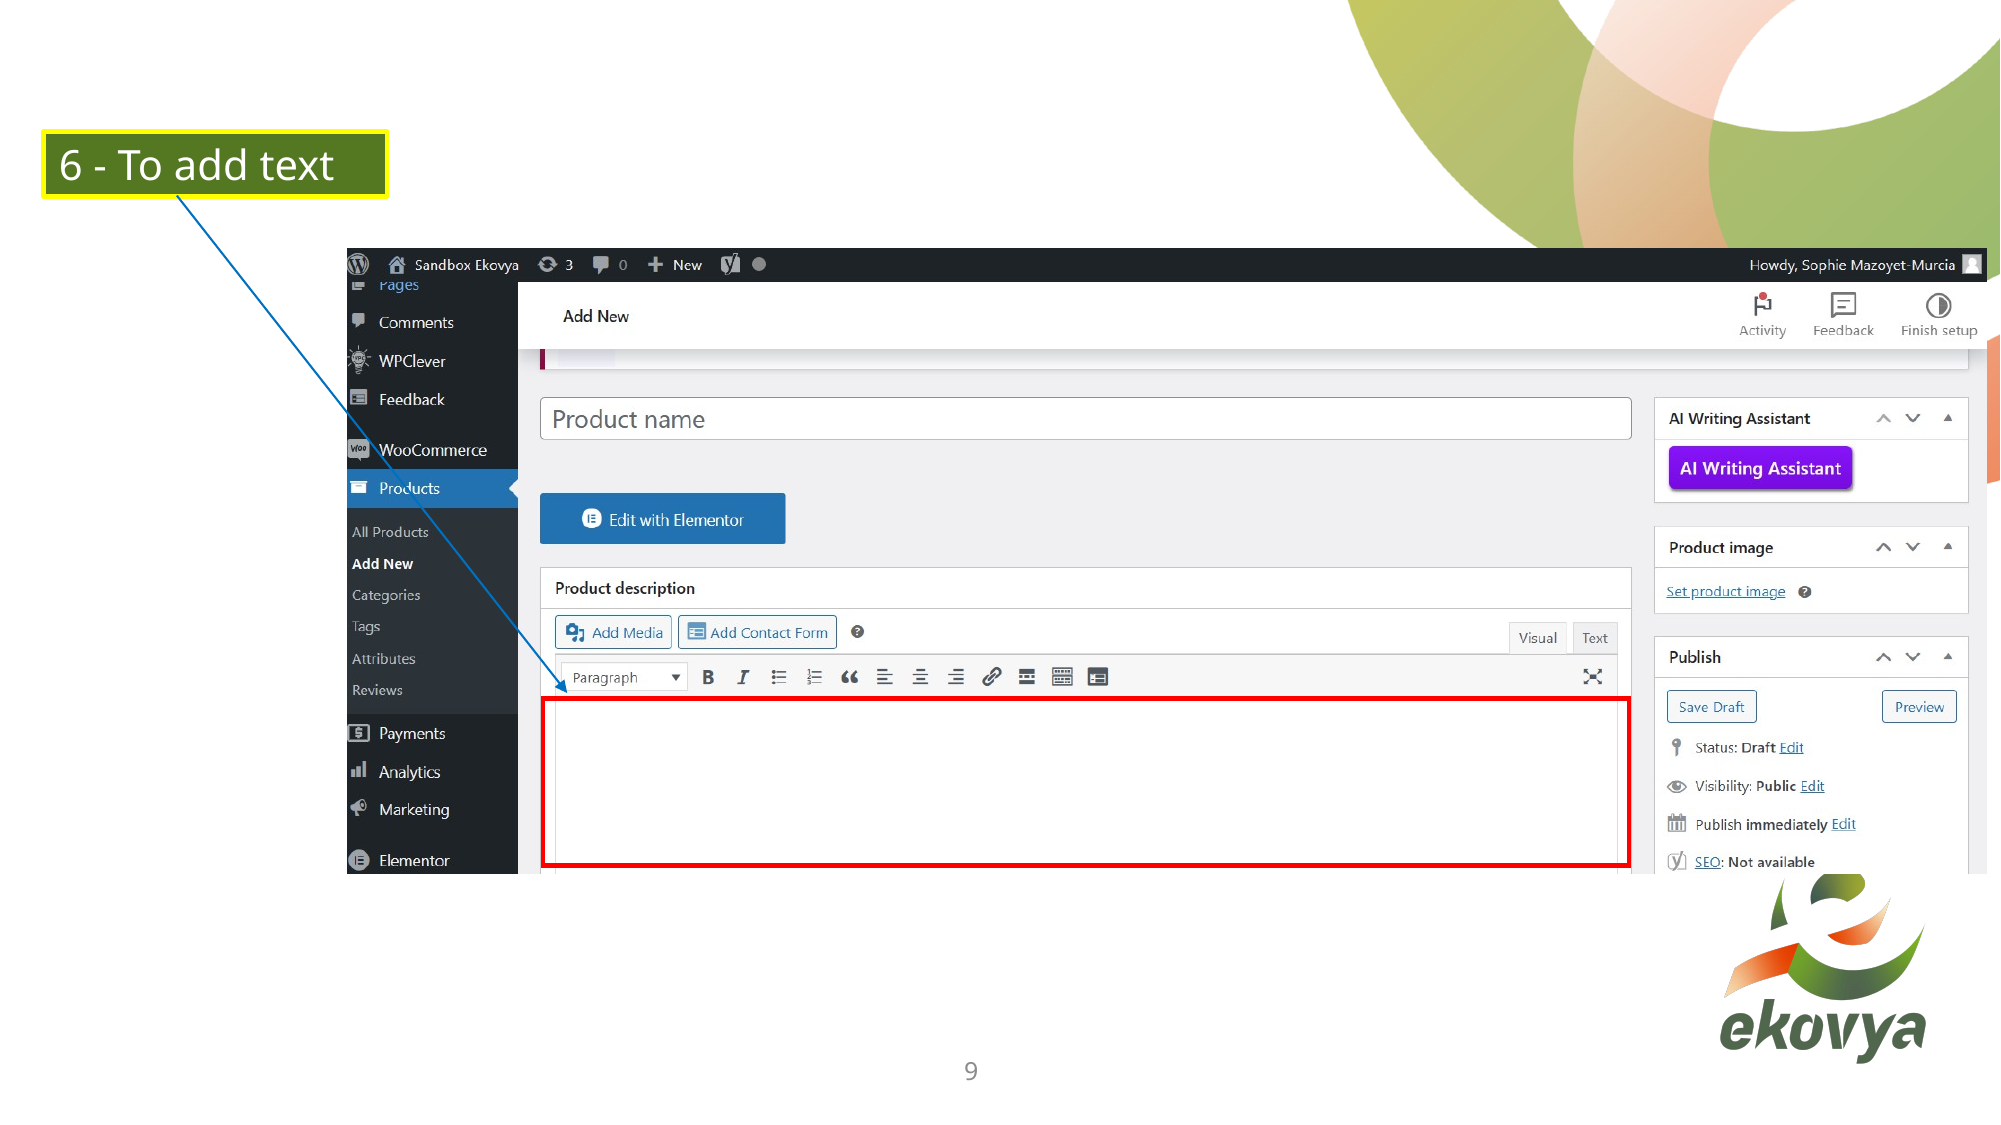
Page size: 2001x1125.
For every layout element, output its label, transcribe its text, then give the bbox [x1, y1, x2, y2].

text_box 6 - To add text [43, 131, 388, 197]
picture [347, 0, 2000, 1073]
slide_number 9 [767, 1042, 994, 1103]
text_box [176, 195, 568, 693]
